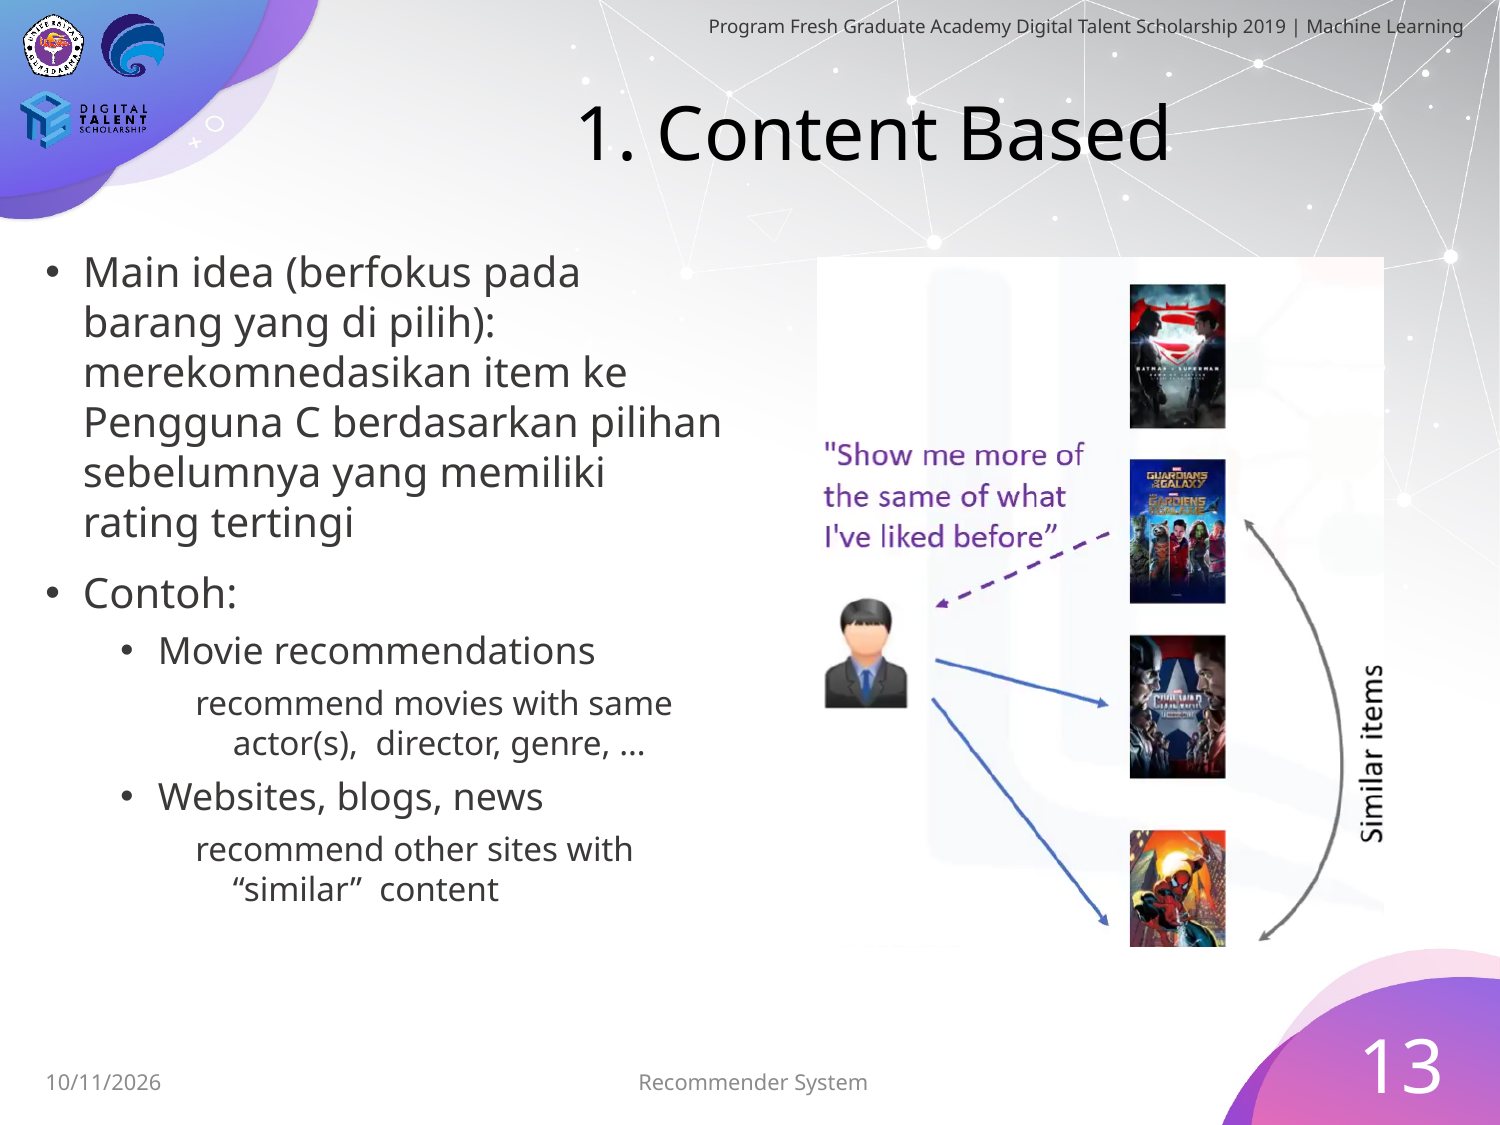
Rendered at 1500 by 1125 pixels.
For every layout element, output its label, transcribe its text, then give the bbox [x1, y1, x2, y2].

slide_number 13 [1327, 1025, 1477, 1115]
footer Recommender System [386, 1053, 1121, 1114]
title 1. Content Based [271, 66, 1477, 207]
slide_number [30, 1053, 272, 1114]
list Main idea (berfokus pada barang yang di pilih): merekomnedasikan item ke Pengguna C berdasarkan pilihan sebelumnya yang memiliki rating tertingi Contoh: Movie recommendations recommend movies with same actor(s), director, genre, … Websites, blogs, news recommend other sites with “similar” content [30, 238, 743, 1014]
picture [0, 0, 1500, 1125]
